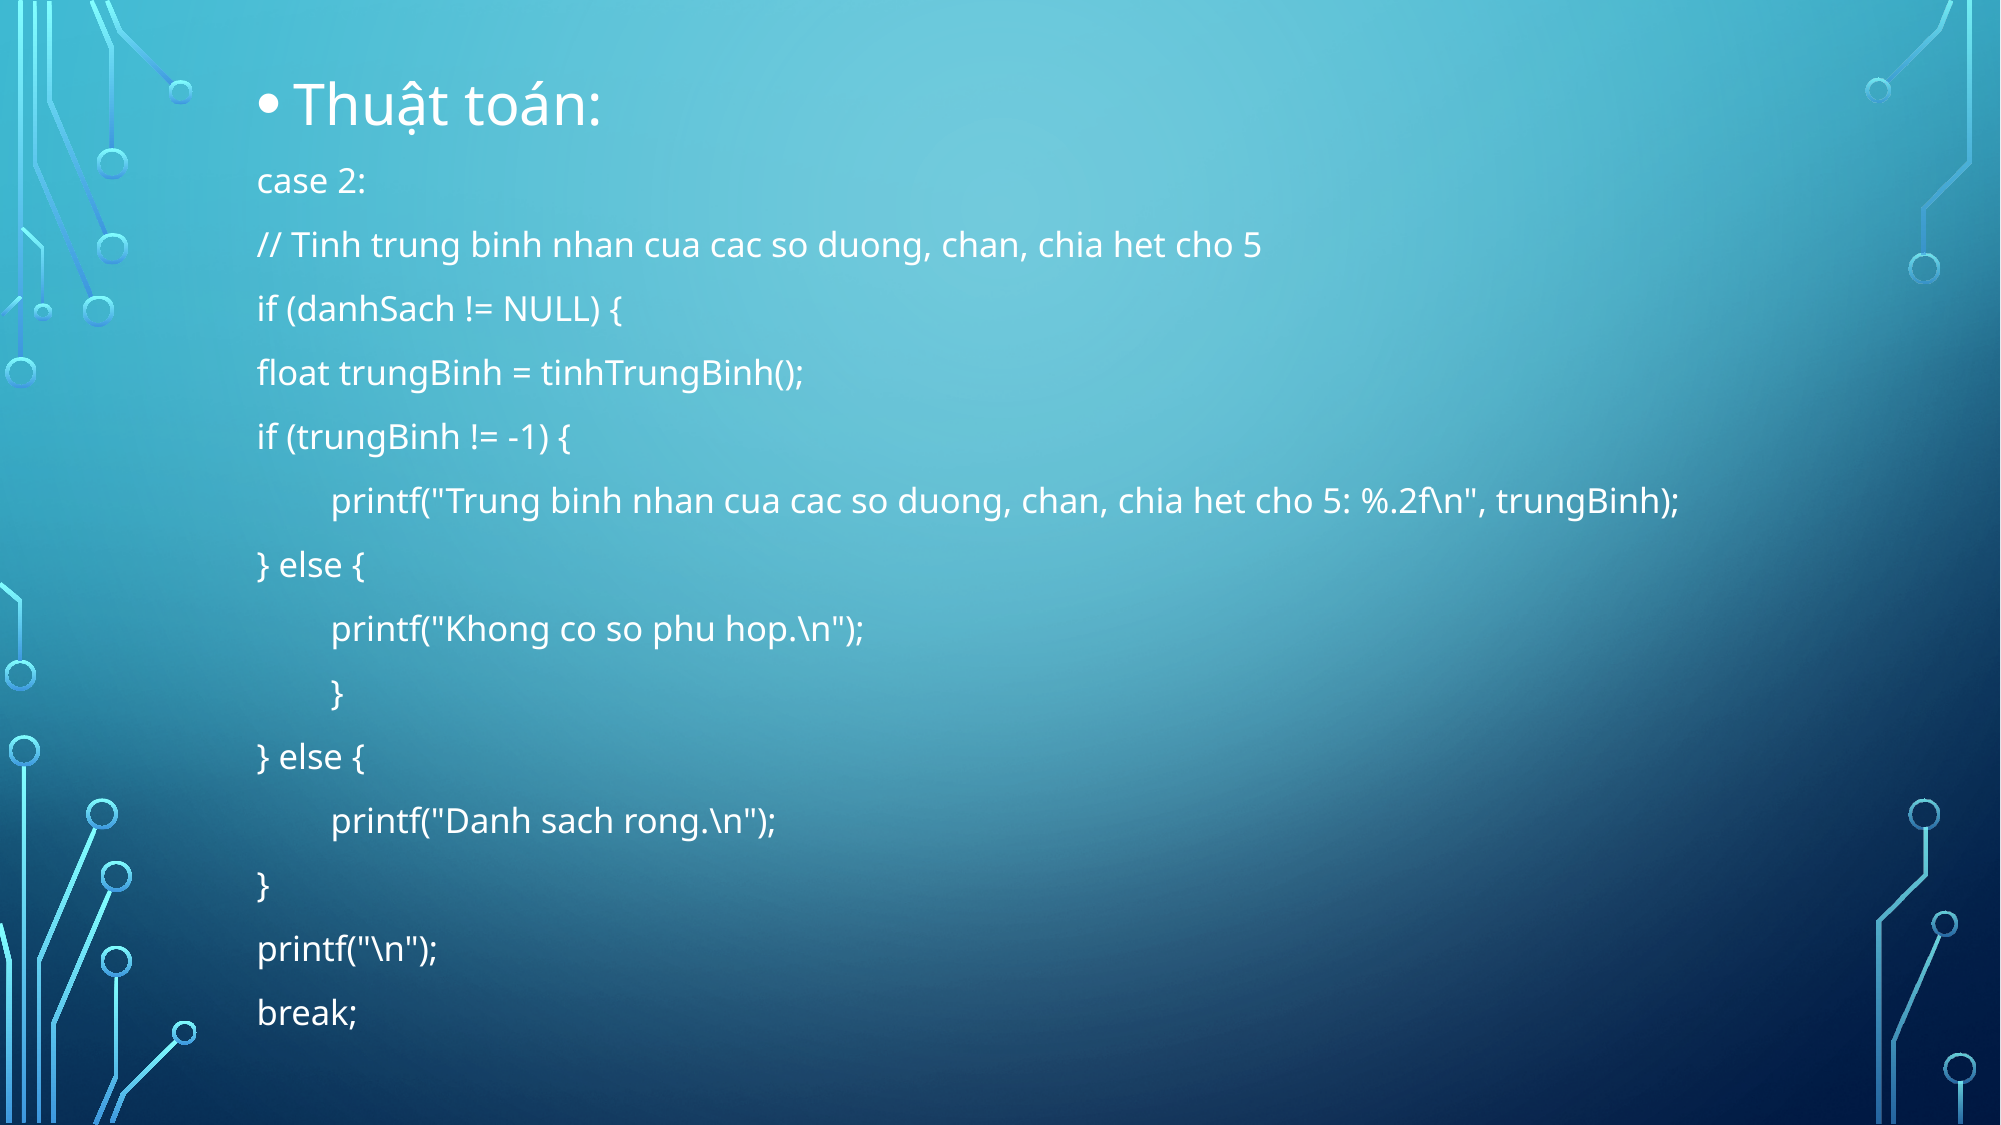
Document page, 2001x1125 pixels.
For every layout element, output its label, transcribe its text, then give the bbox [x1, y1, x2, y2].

list Thuật toán: case 2: // Tinh trung binh nhan cua cac so duong, chan, chia het cho 5 if (danhSach != NULL) { float trungBinh = tinhTrungBinh(); if (trungBinh != -1) { printf("Trung binh nhan cua cac so duong, chan, chia het cho 5: %.2f\n", trungBinh); } else { printf("Khong co so phu hop.\n"); } } else { printf("Danh sach rong.\n"); } printf("\n"); break; [241, 46, 1799, 1042]
